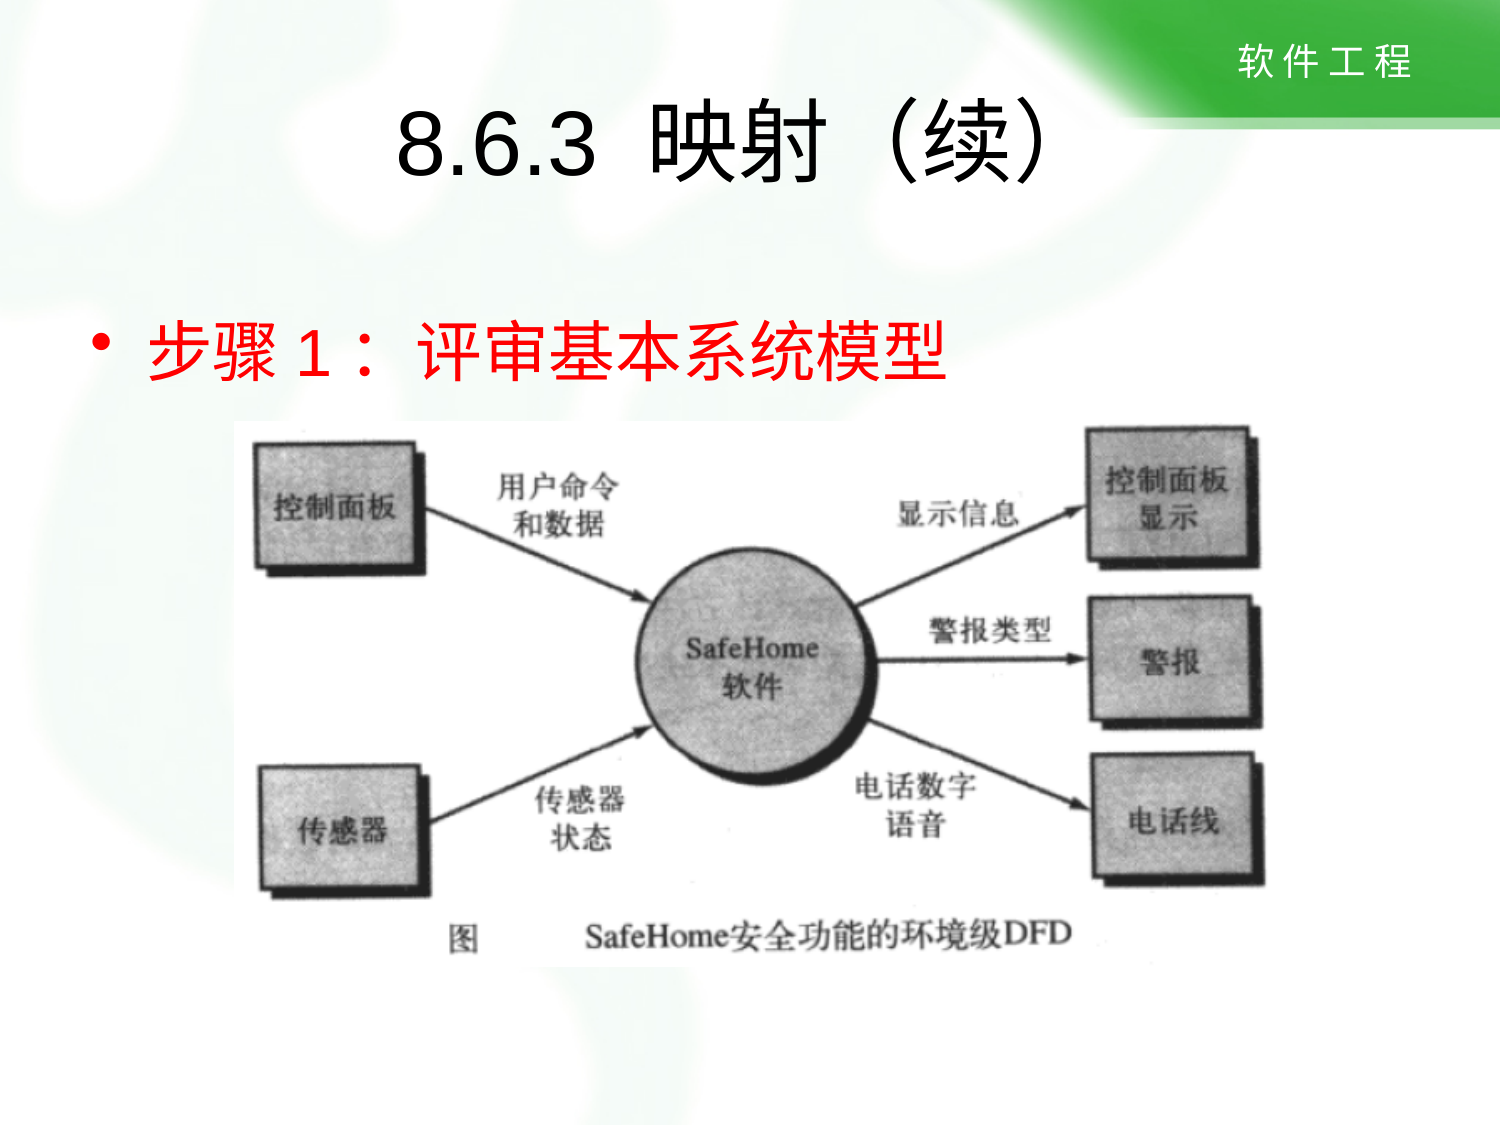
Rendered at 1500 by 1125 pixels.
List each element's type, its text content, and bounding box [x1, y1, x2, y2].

title 8.6.3 映射（续） [75, 45, 1425, 233]
picture [0, 0, 1500, 1125]
list 步骤1：评审基本系统模型 [75, 262, 1425, 1005]
